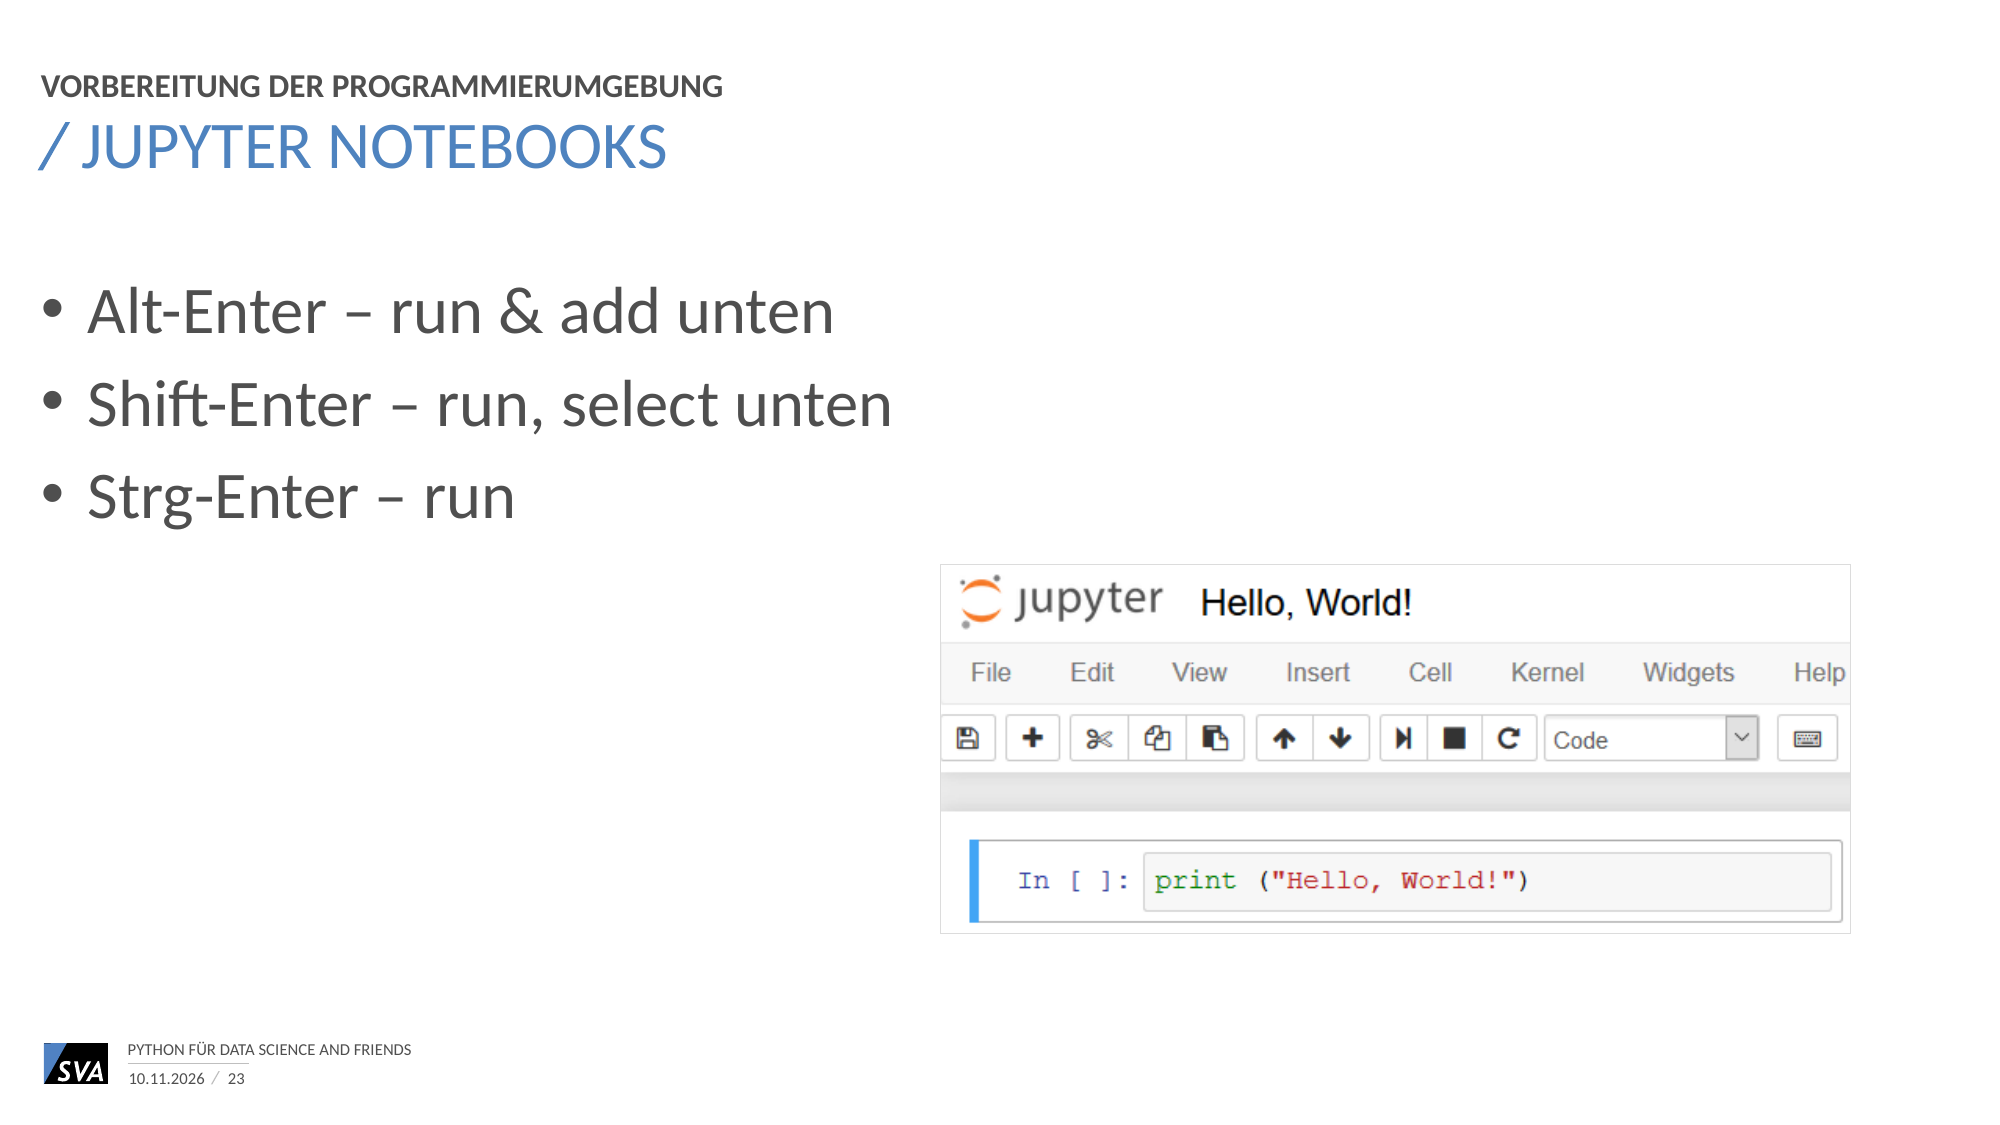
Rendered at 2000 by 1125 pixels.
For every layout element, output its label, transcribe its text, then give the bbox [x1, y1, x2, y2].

picture [940, 564, 1851, 934]
slide_number 23 [227, 1068, 261, 1087]
subtitle Vorbereitung der Programmierumgebung [40, 63, 1652, 105]
list Alt-Enter – run & add unten Shift-Enter – run, select unten Strg-Enter – run [40, 267, 941, 966]
title Jupyter Notebooks [37, 107, 1957, 250]
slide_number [128, 1068, 207, 1087]
footer Python für Data Science and Friends [127, 1041, 1297, 1059]
